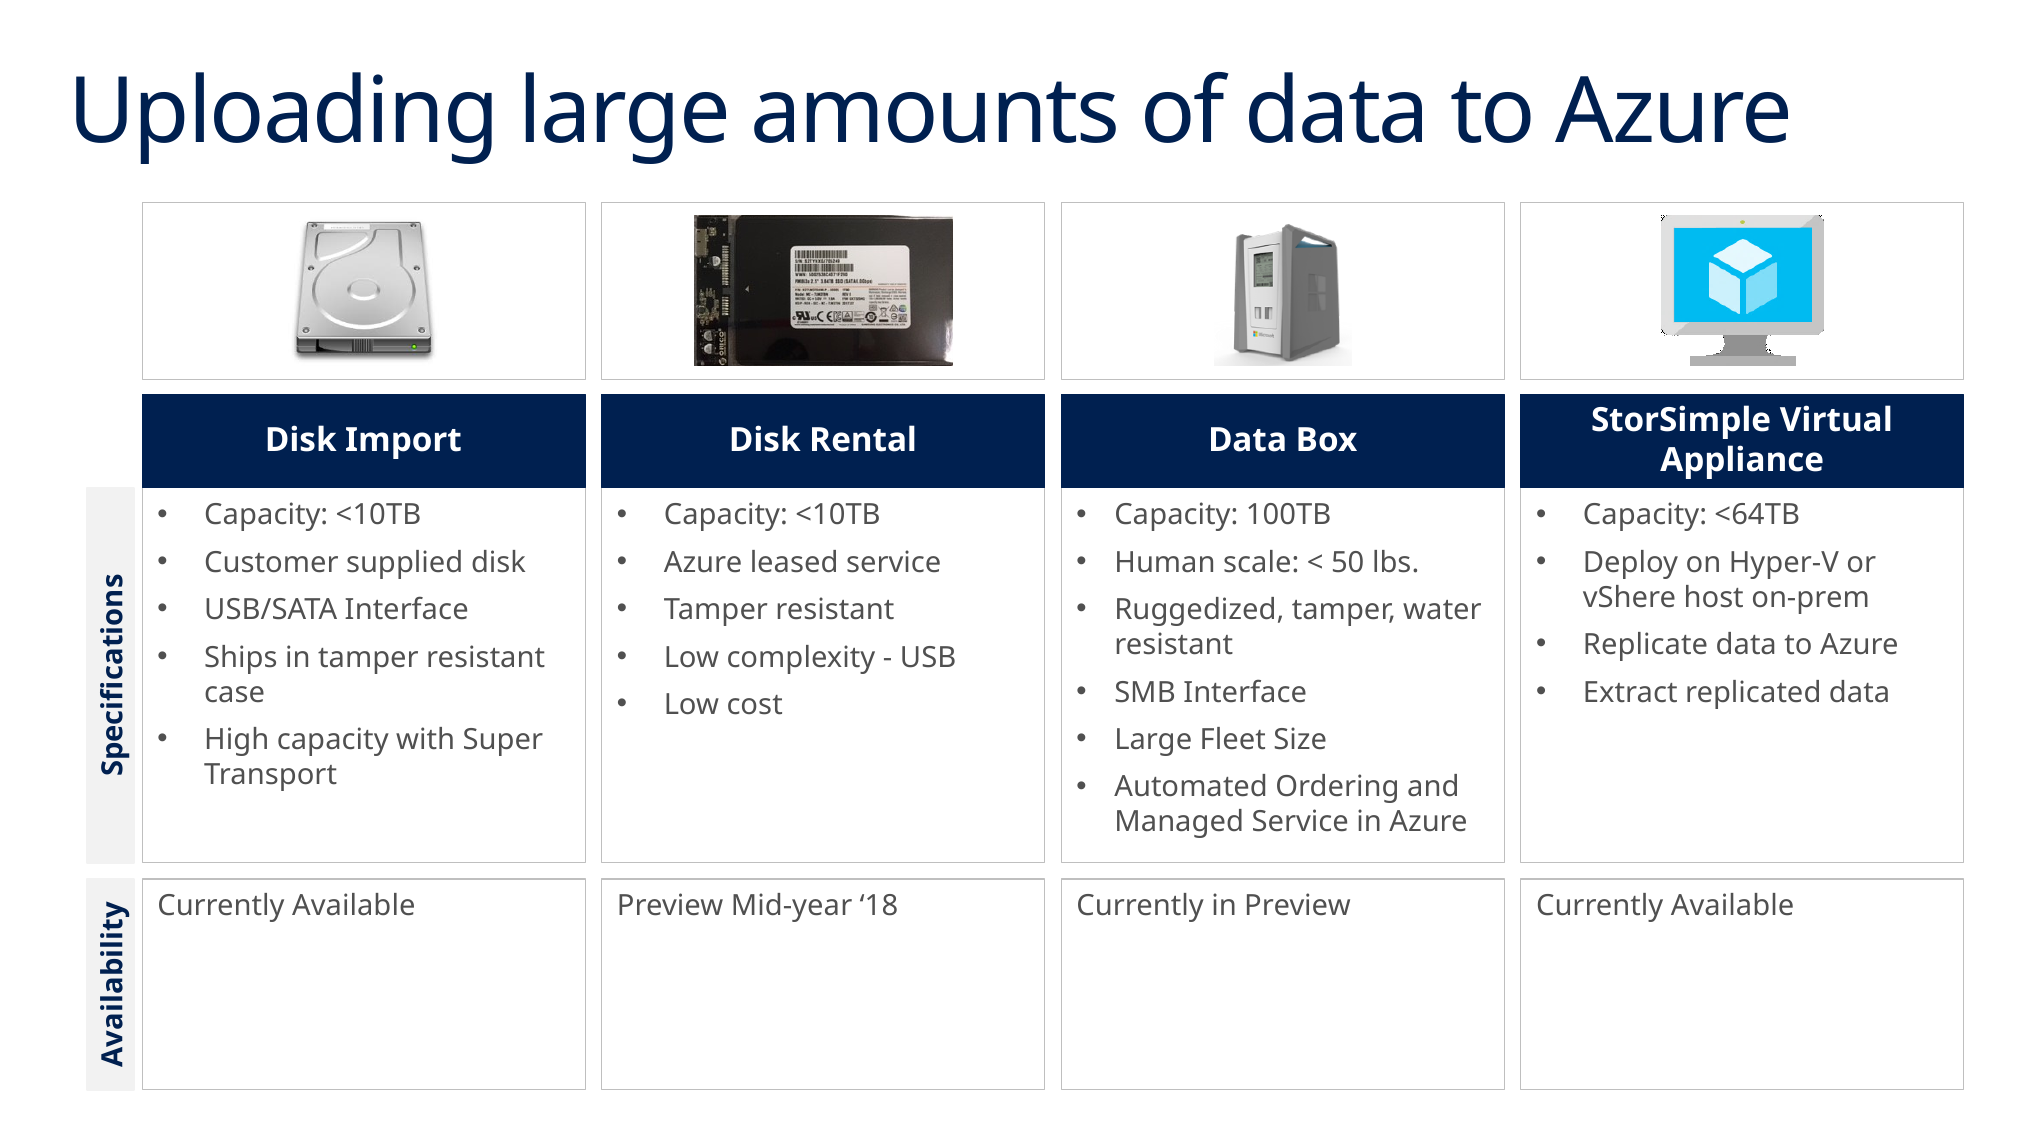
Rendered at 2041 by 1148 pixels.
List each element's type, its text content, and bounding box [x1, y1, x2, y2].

text_box Capacity: <64TB Deploy on Hyper-V or vShere host on-prem Replicate data to Azure Extract replicated data [1520, 489, 1964, 864]
text_box Availability [86, 878, 135, 1091]
text_box Capacity: 100TB Human scale: < 50 lbs. Ruggedized, tamper, water resistant SMB Interface Large Fleet Size Automated Ordering and Managed Service in Azure [1061, 489, 1505, 864]
text_box [142, 202, 586, 380]
text_box Disk Import [142, 394, 586, 489]
picture [1214, 215, 1352, 367]
text_box Specifications [86, 487, 135, 864]
text_box StorSimple Virtual Appliance [1520, 394, 1964, 489]
text_box Data Box [1061, 394, 1505, 489]
picture [1660, 215, 1824, 367]
text_box Currently Available [142, 878, 586, 1091]
text_box Currently in Preview [1061, 878, 1505, 1091]
picture [694, 215, 953, 367]
text_box [601, 202, 1045, 380]
text_box [1061, 202, 1505, 380]
text_box [1520, 202, 1964, 380]
text_box Preview Mid-year ‘18 [601, 878, 1045, 1091]
text_box Disk Rental [601, 394, 1045, 489]
picture [288, 215, 439, 367]
text_box Currently Available [1520, 878, 1964, 1091]
title Uploading large amounts of data to Azure [45, 48, 1996, 183]
text_box Capacity: <10TB Azure leased service Tamper resistant Low complexity - USB Low cost [601, 489, 1045, 864]
text_box Capacity: <10TB Customer supplied disk USB/SATA Interface Ships in tamper resistant case High capacity with Super Transport [142, 489, 586, 864]
